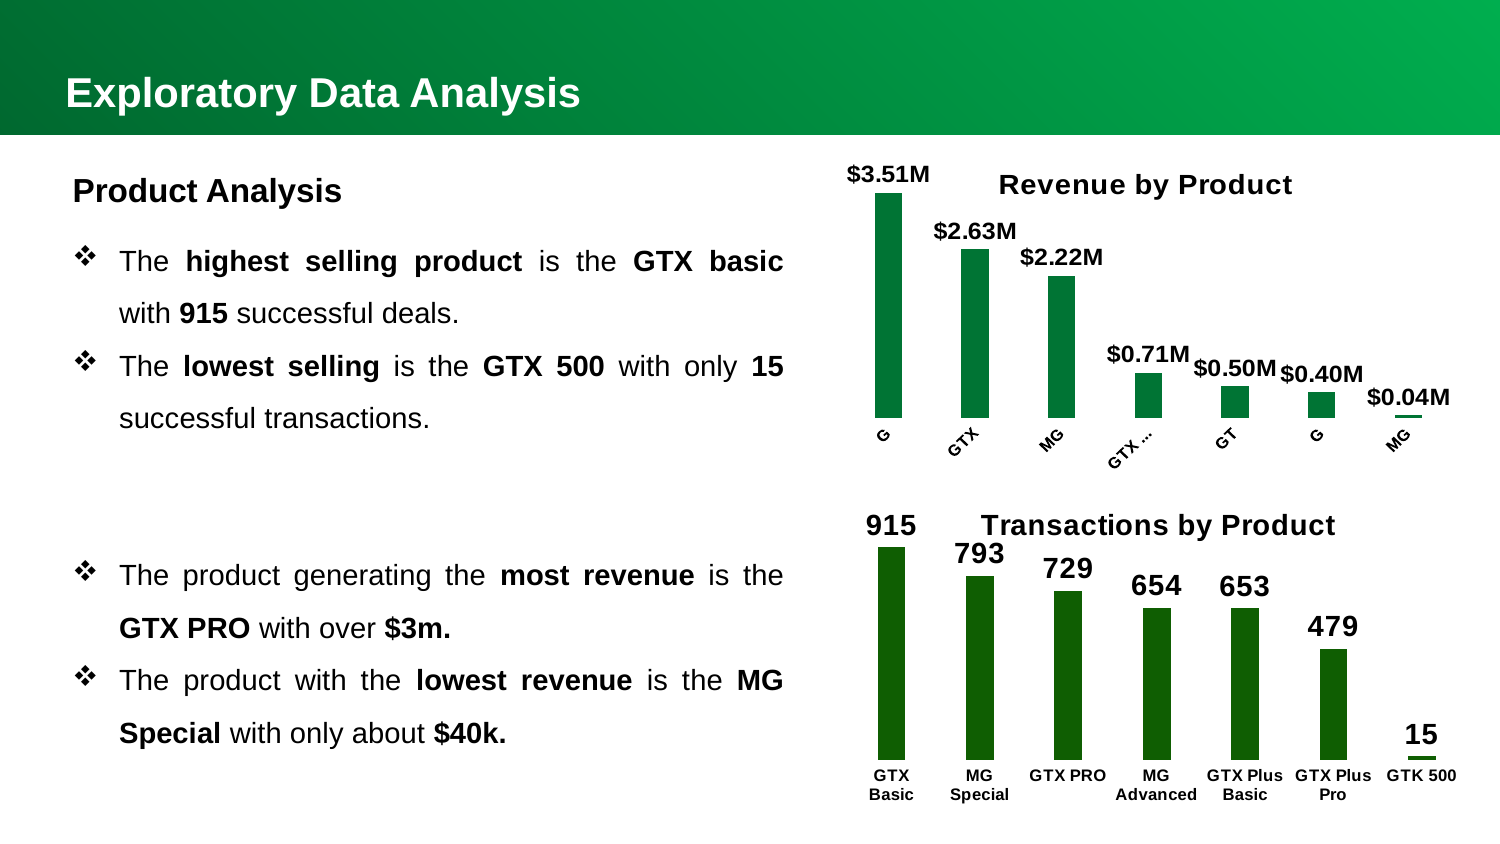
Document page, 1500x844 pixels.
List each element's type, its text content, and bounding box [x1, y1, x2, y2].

text_box [0, 0, 1500, 135]
text_box Product Analysis [64, 161, 565, 217]
text_box Exploratory Data Analysis [33, 43, 1439, 131]
text_box The highest selling product is the GTX basic with 915 successful deals. The lowest selling is the GTX 500 with only 15 successful transactions. The product generating the most revenue is the GTX PRO with over $3m. The product with the lowest revenue is the MG Special with only about $40k. [64, 217, 792, 818]
chart [833, 485, 1483, 818]
chart [833, 146, 1458, 474]
